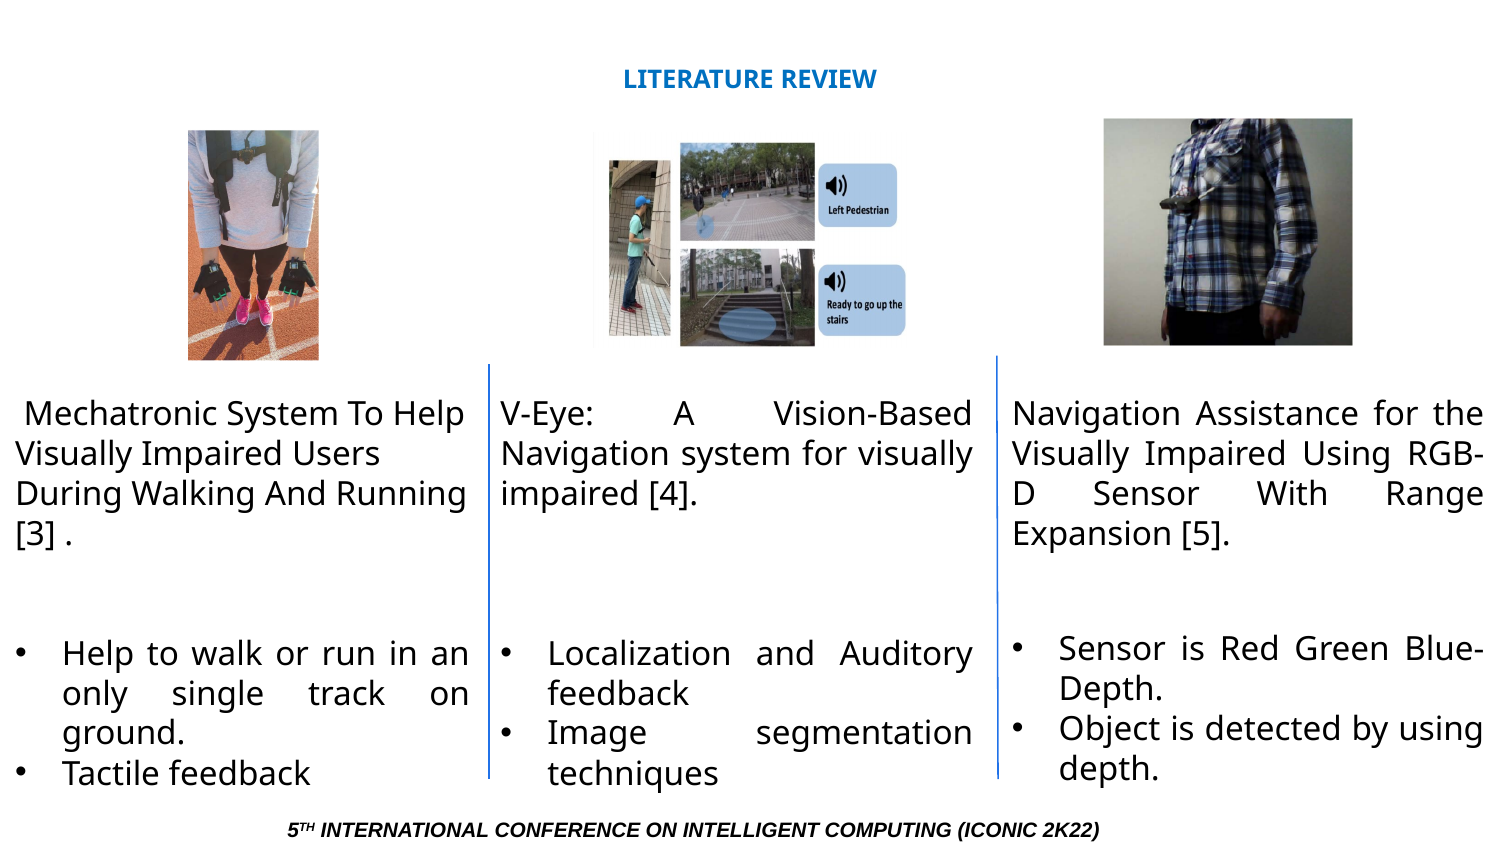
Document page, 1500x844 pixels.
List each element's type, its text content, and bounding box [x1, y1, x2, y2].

text_box Navigation Assistance for the Visually Impaired Using RGB-D Sensor With Range Expansion [5]. Sensor is Red Green Blue-Depth. Object is detected by using depth. [1003, 384, 1500, 780]
text_box 5TH INTERNATIONAL CONFERENCE ON INTELLIGENT COMPUTING (ICONIC 2K22) [123, 809, 1264, 844]
picture [187, 129, 319, 362]
picture [593, 132, 907, 348]
text_box V-Eye: A Vision-Based Navigation system for visually impaired [4]. Localization and Auditory feedback Image segmentation techniques [493, 384, 989, 724]
picture [1103, 115, 1355, 348]
text_box Mechatronic System To Help Visually Impaired Users During Walking And Running [3] . Help to walk or run in an only single track on ground. Tactile feedback [0, 384, 484, 746]
title LITERATURE REVIEW [75, 48, 1425, 109]
